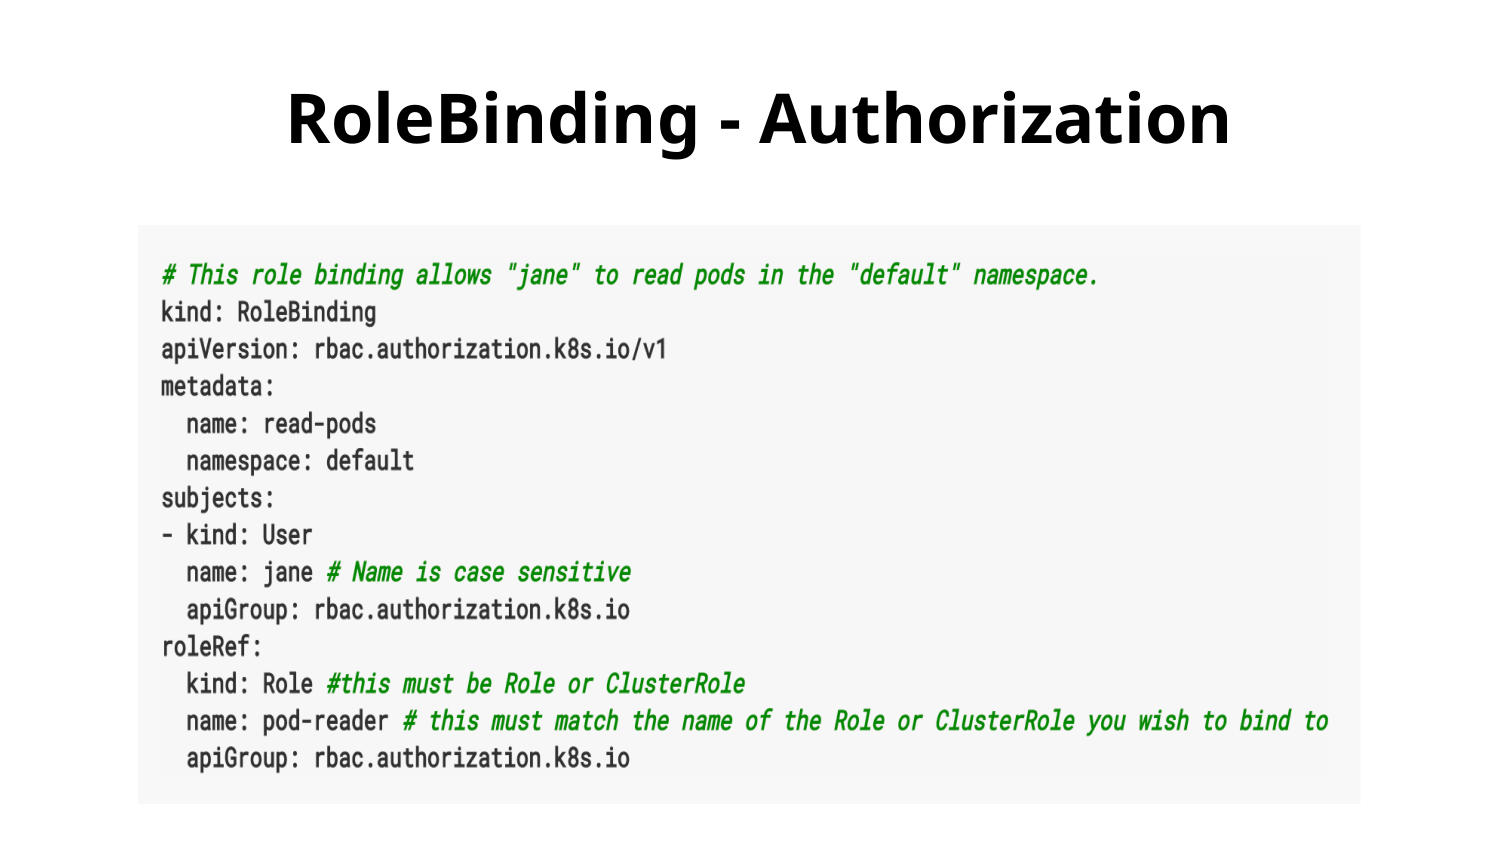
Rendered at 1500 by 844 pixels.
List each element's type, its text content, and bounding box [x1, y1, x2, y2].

picture [137, 193, 1361, 804]
title RoleBinding - Authorization [283, 29, 1321, 192]
